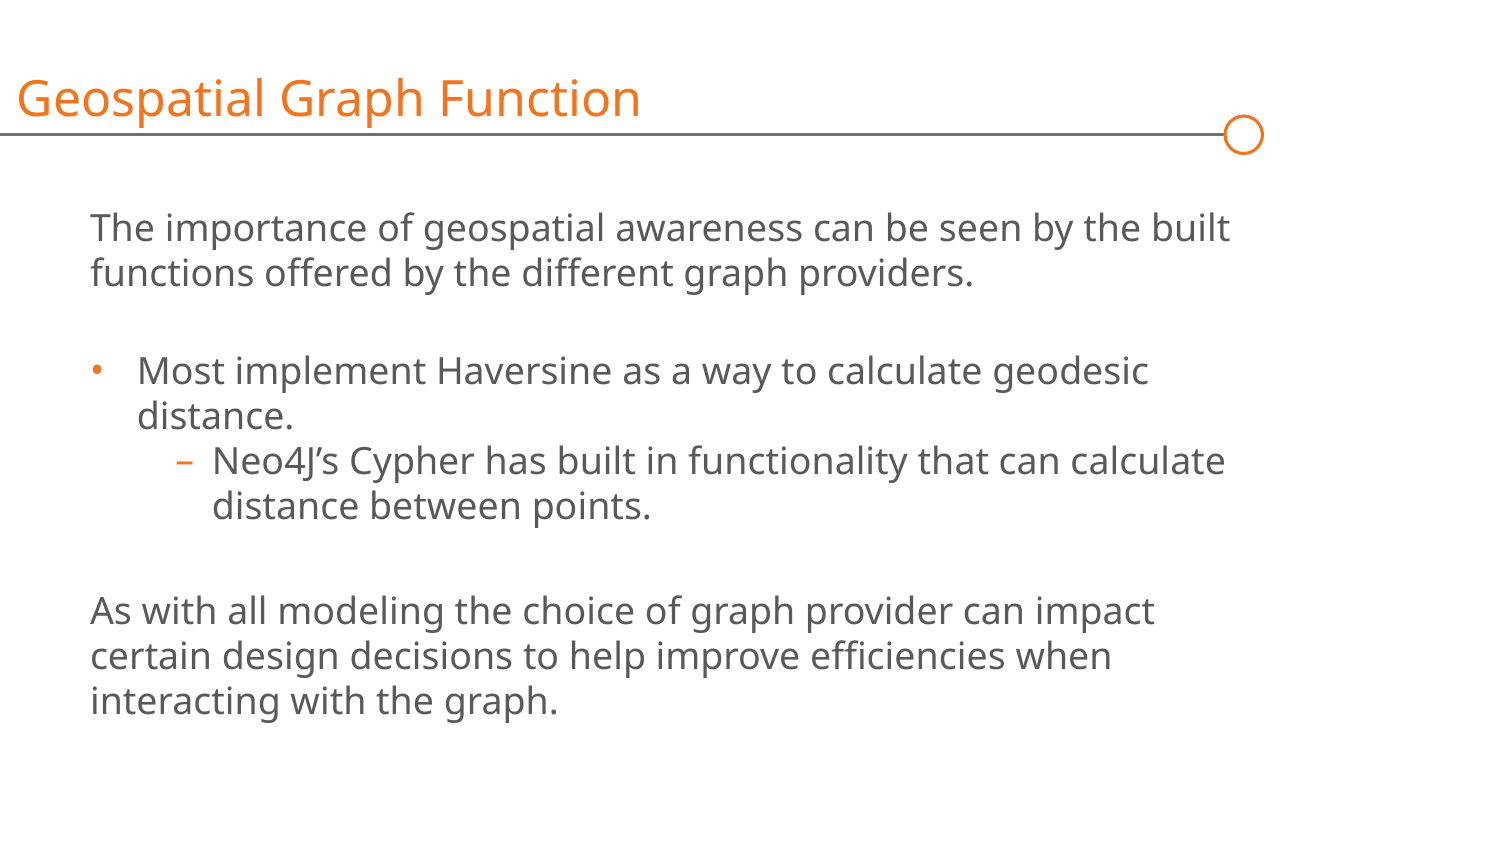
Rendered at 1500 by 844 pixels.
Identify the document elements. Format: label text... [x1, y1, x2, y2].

list The importance of geospatial awareness can be seen by the built functions offered by the different graph providers. Most implement Haversine as a way to calculate geodesic distance. Neo4J’s Cypher has built in functionality that can calculate distance between points. As with all modeling the choice of graph provider can impact certain design decisions to help improve efficiencies when interacting with the graph. [75, 196, 1300, 793]
list Geospatial Graph Function [1, 6, 1213, 135]
